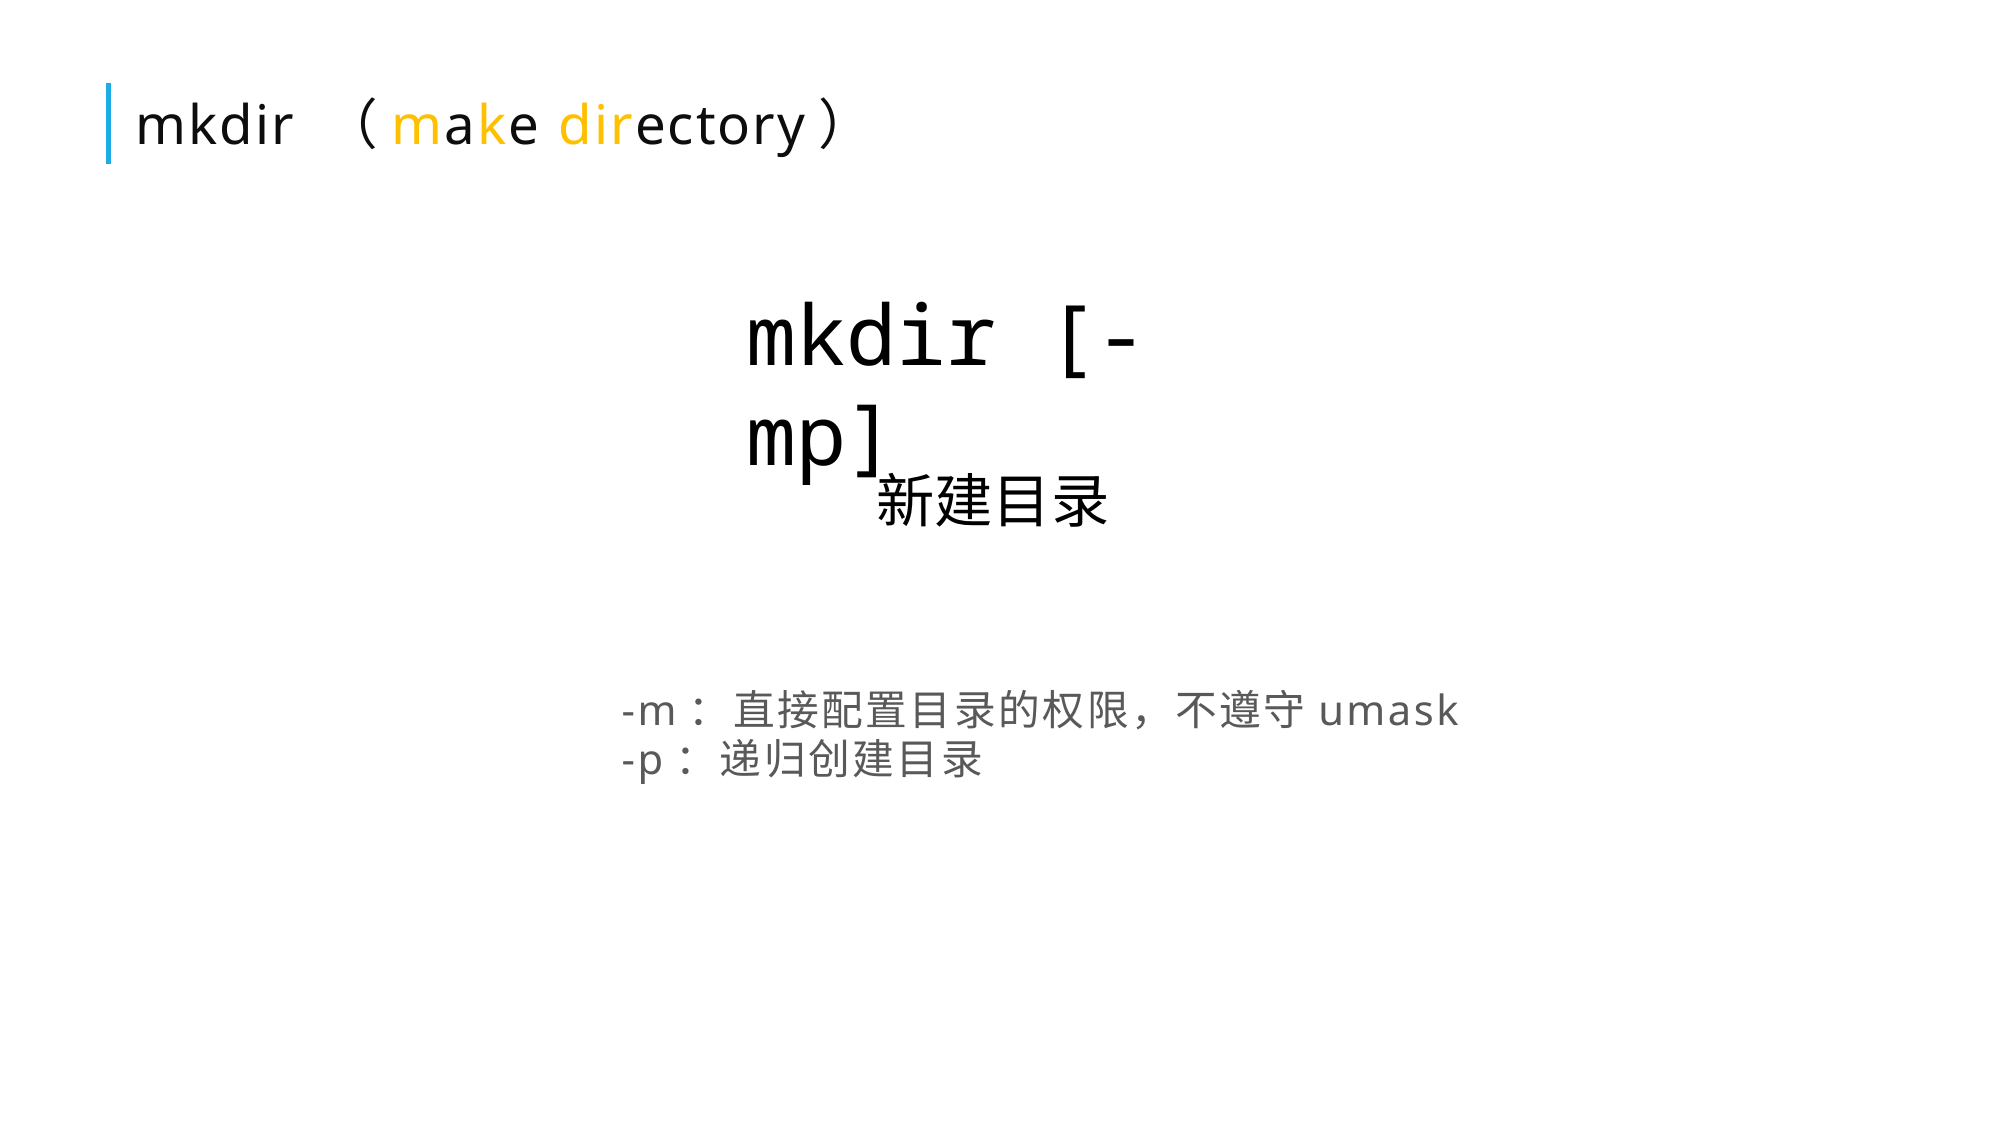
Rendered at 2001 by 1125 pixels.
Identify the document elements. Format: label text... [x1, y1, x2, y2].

text_box -m：直接配置目录的权限，不遵守umask -p：递归创建目录 [606, 675, 1476, 791]
text_box mkdir [-mp] [731, 274, 1289, 490]
title mkdir （make directory） [120, 77, 1010, 180]
text_box 新建目录 [861, 456, 1159, 542]
